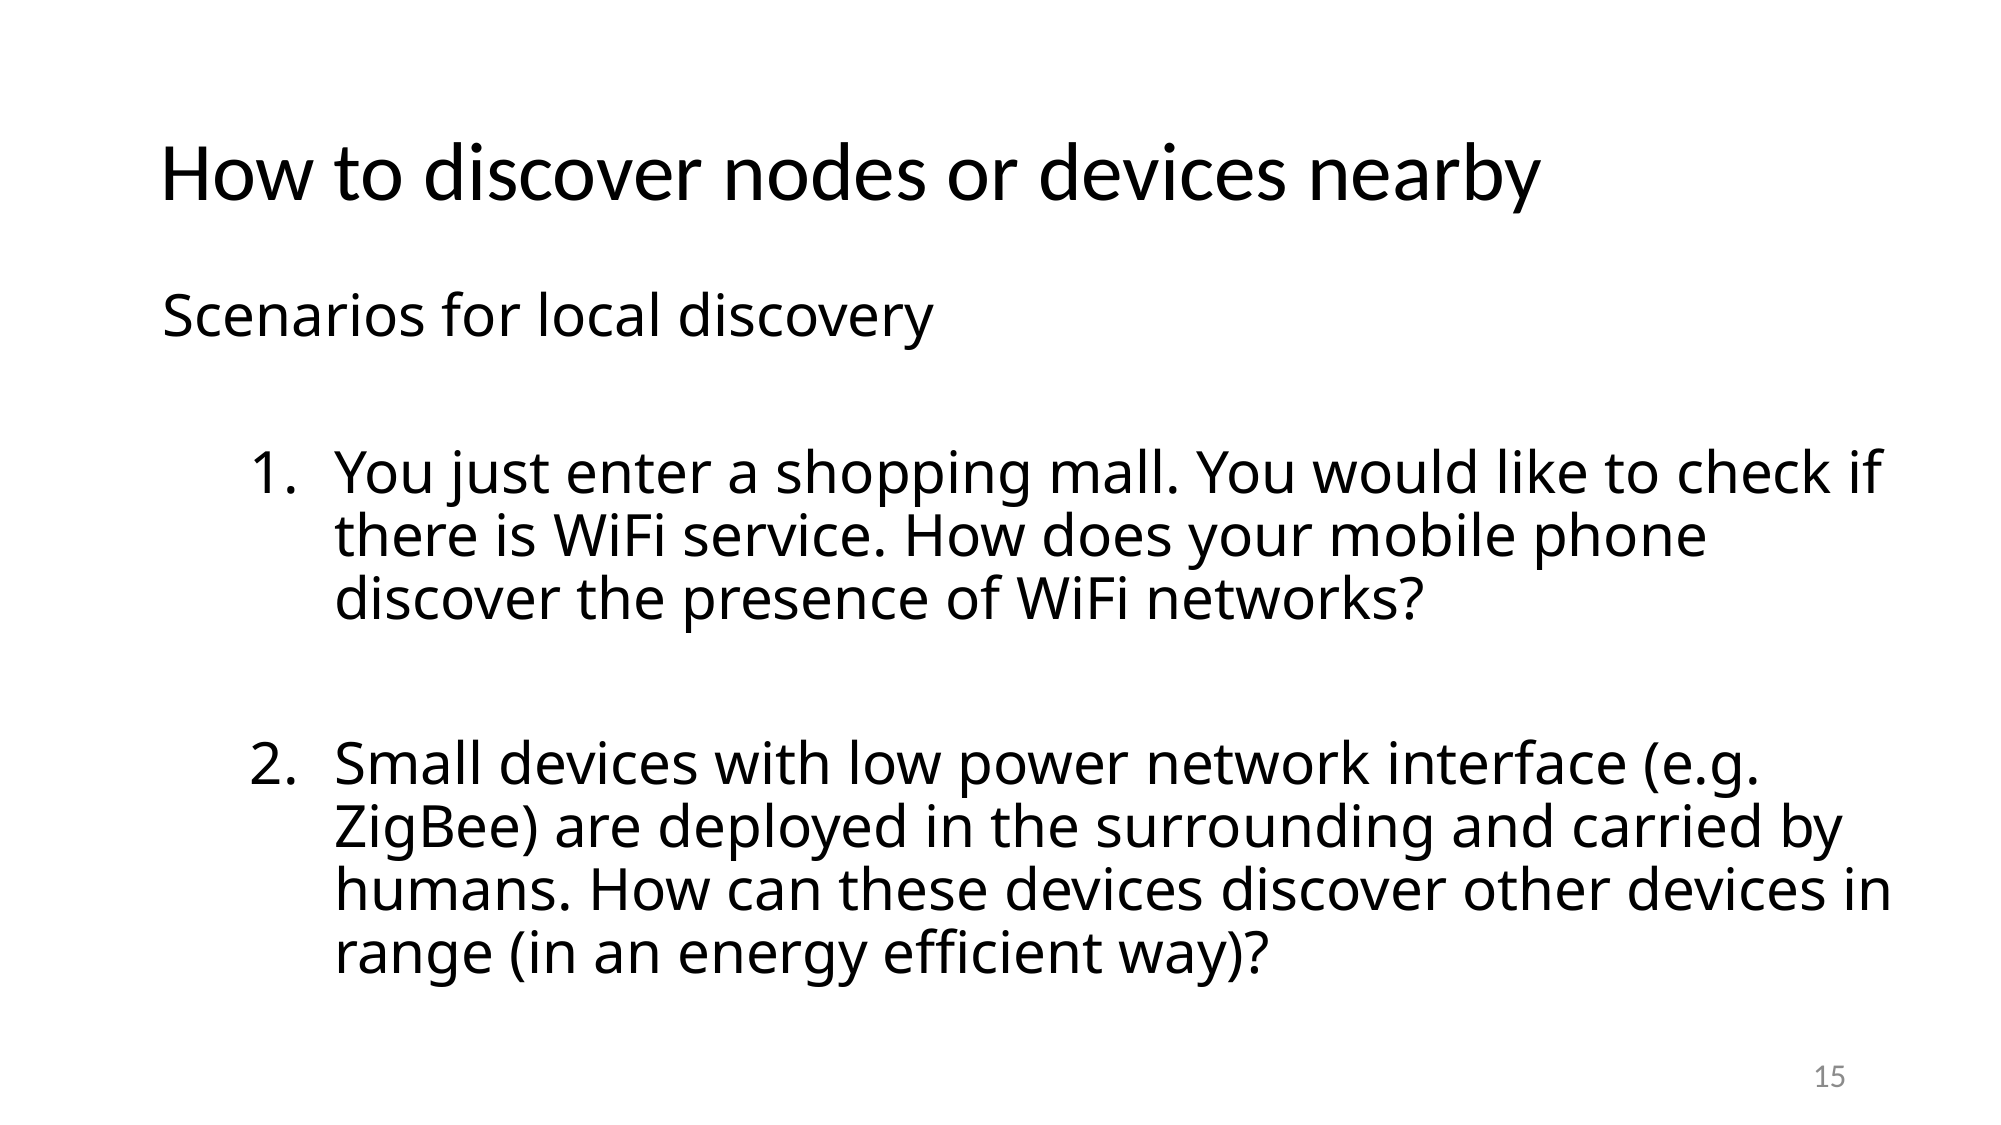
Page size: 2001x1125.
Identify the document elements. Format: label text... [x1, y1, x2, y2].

list Scenarios for local discovery You just enter a shopping mall. You would like to check if there is WiFi service. How does your mobile phone discover the presence of WiFi networks? Small devices with low power network interface (e.g. ZigBee) are deployed in the surrounding and carried by humans. How can these devices discover other devices in range (in an energy efficient way)? [147, 278, 1926, 1044]
title How to discover nodes or devices nearby [145, 51, 1721, 295]
slide_number 15 [1411, 1043, 1862, 1104]
